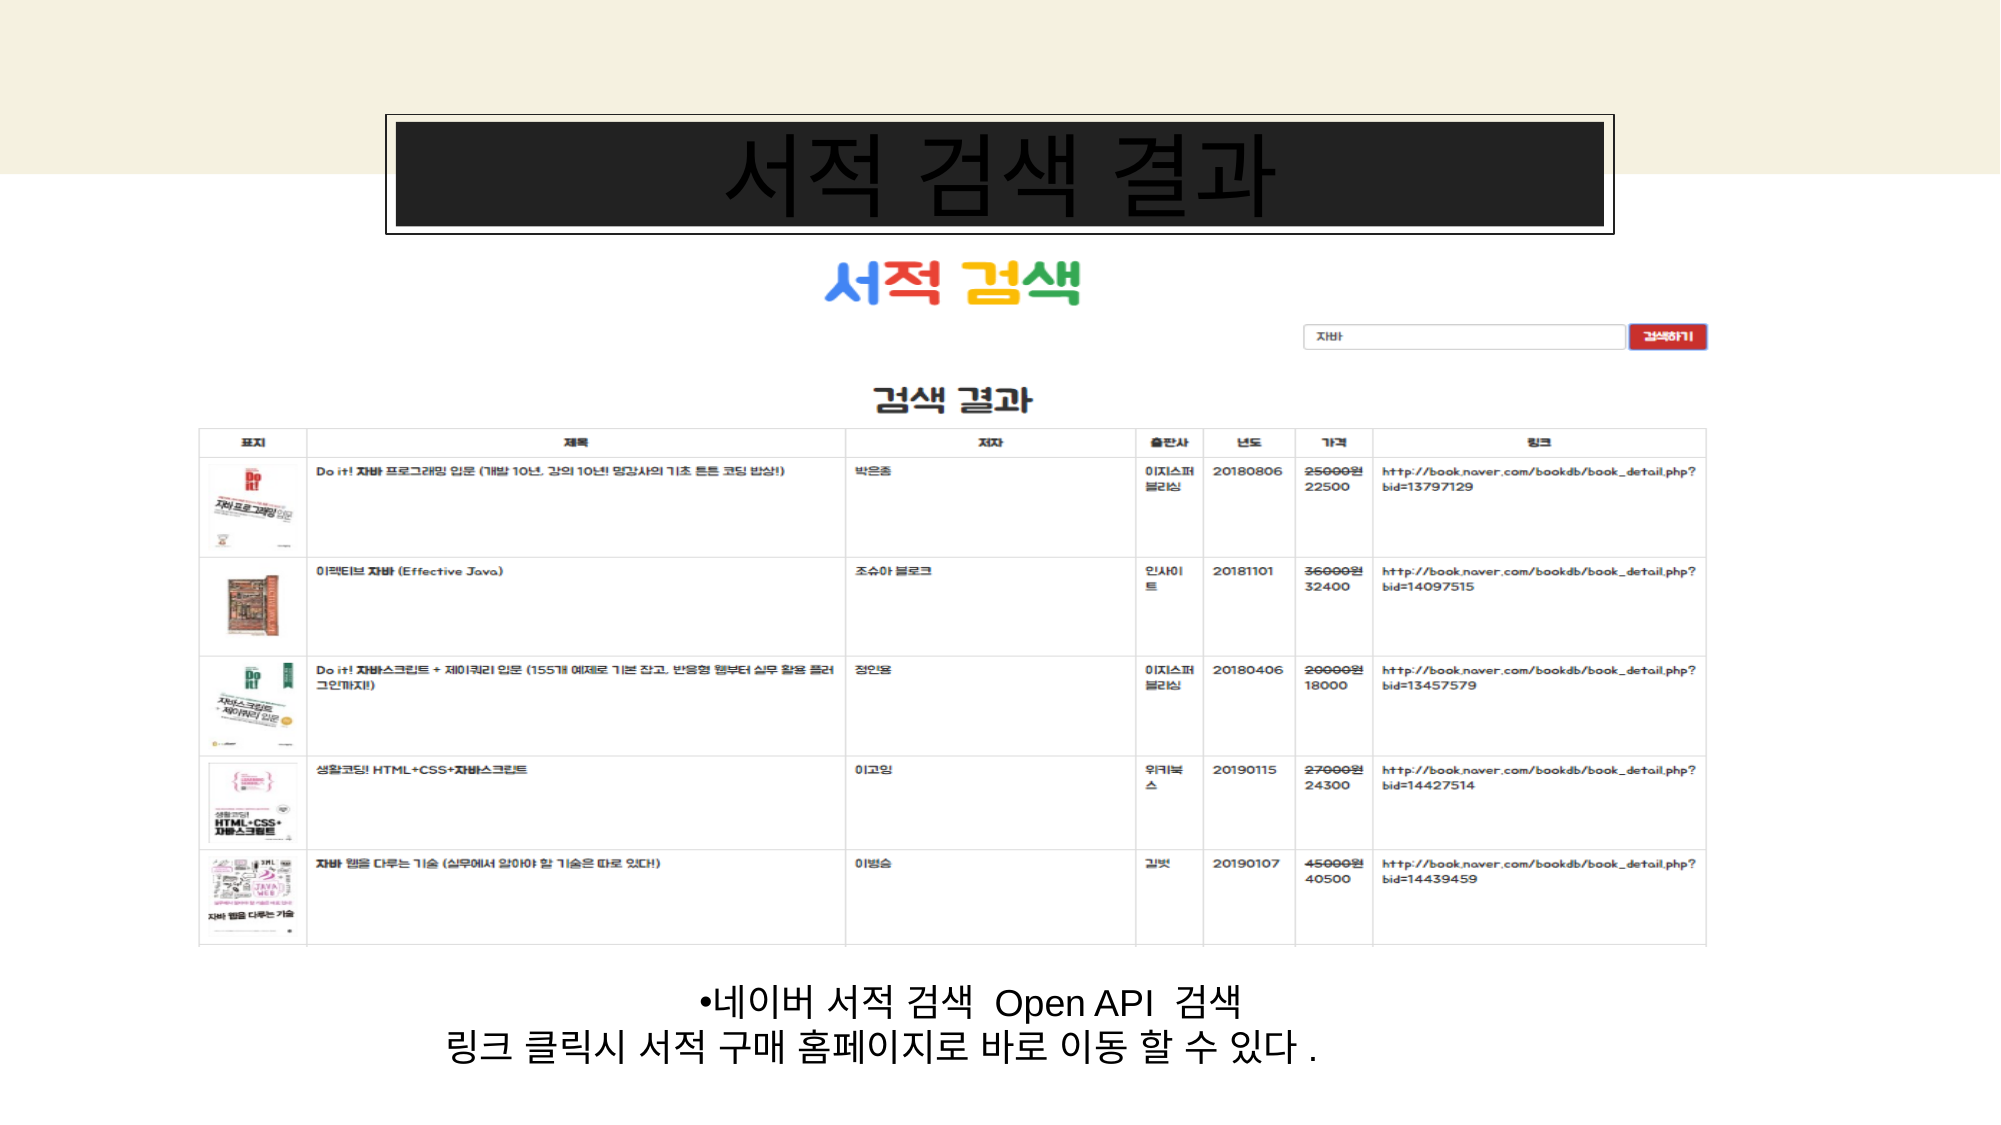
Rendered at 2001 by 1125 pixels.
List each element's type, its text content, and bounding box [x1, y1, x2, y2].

picture [110, 251, 1915, 947]
text_box 네이버 서적 검색 Open API 검색 링크 클릭시 서적 구매 홈페이지로 바로 이동 할 수 있다. [219, 971, 1724, 1096]
title 서적 검색 결과 [395, 121, 1604, 227]
